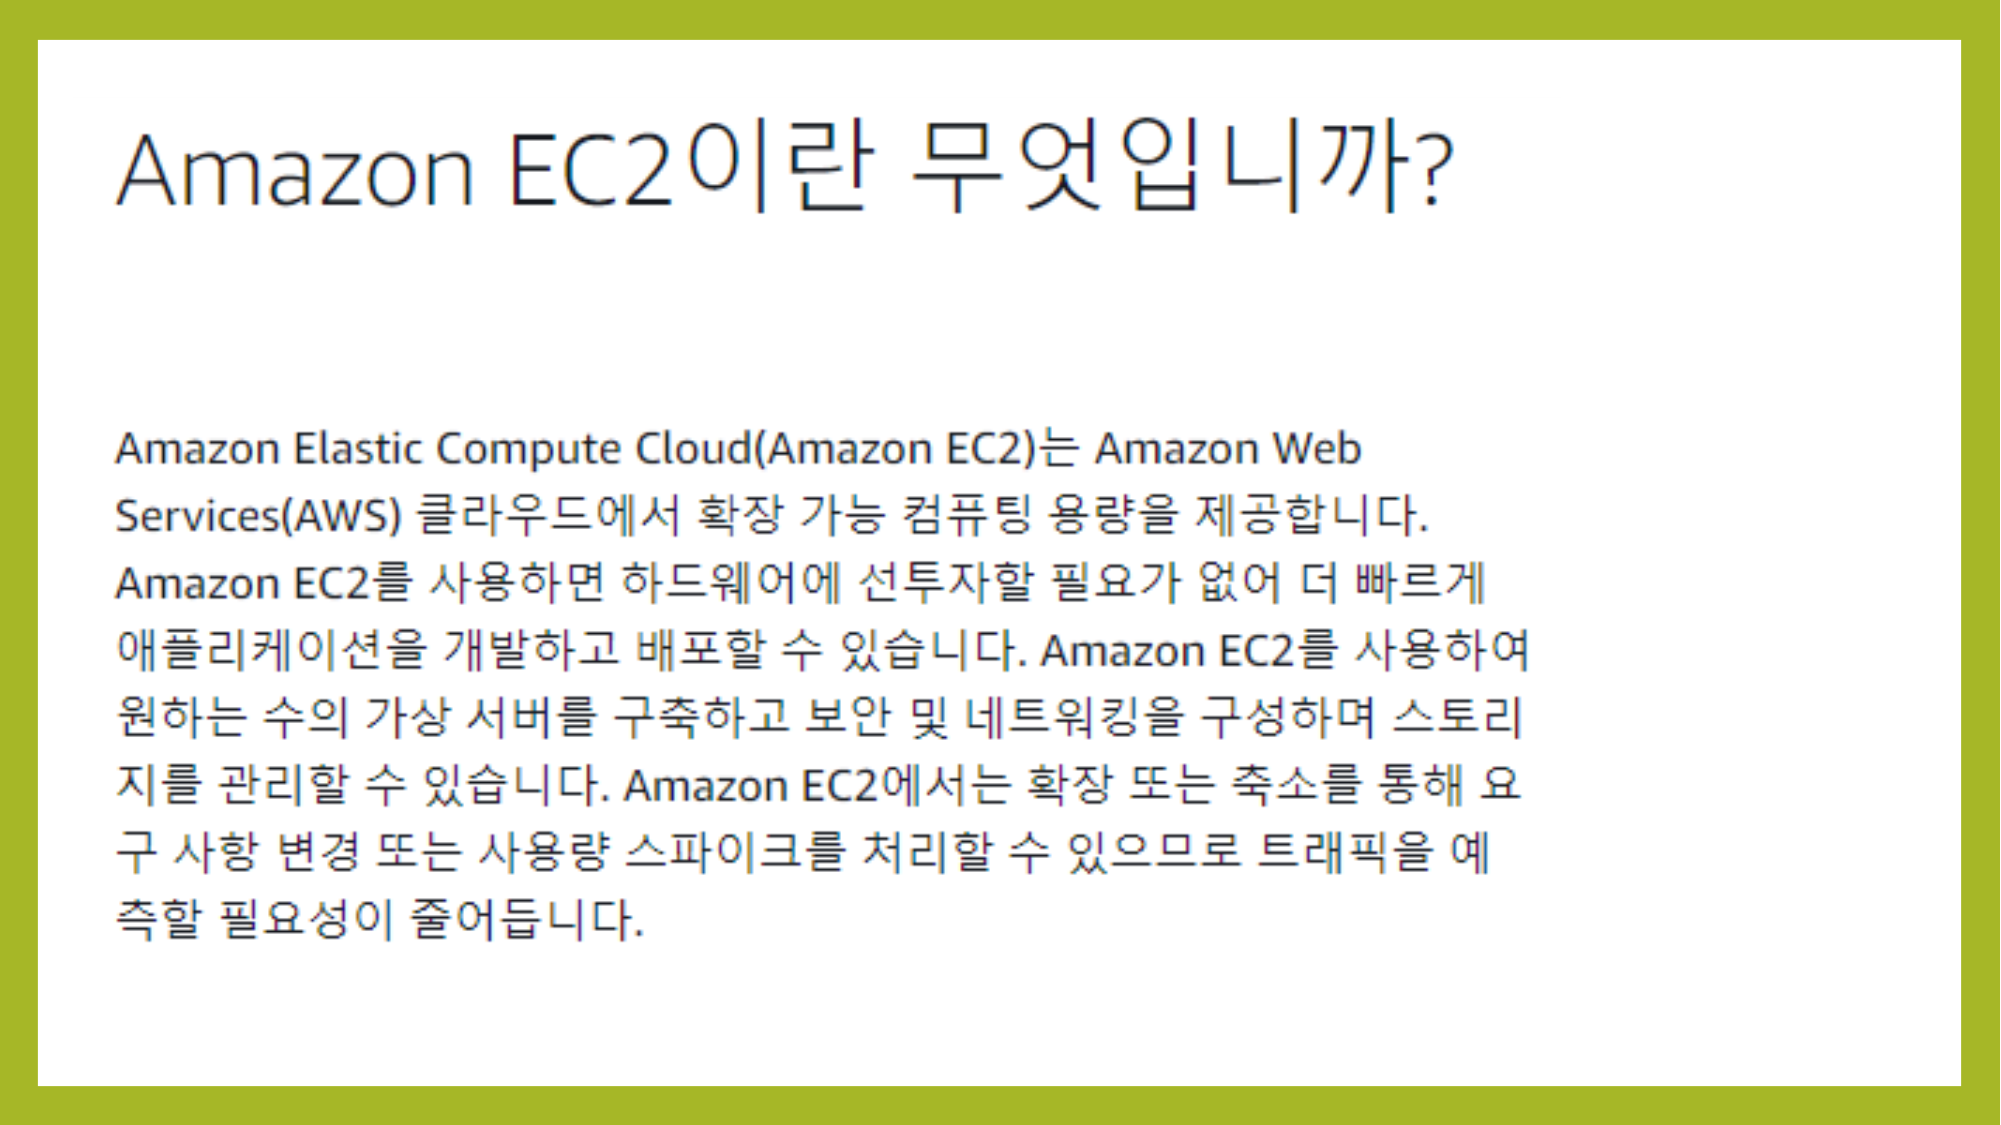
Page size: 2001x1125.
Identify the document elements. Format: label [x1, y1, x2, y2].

picture [73, 95, 1561, 977]
